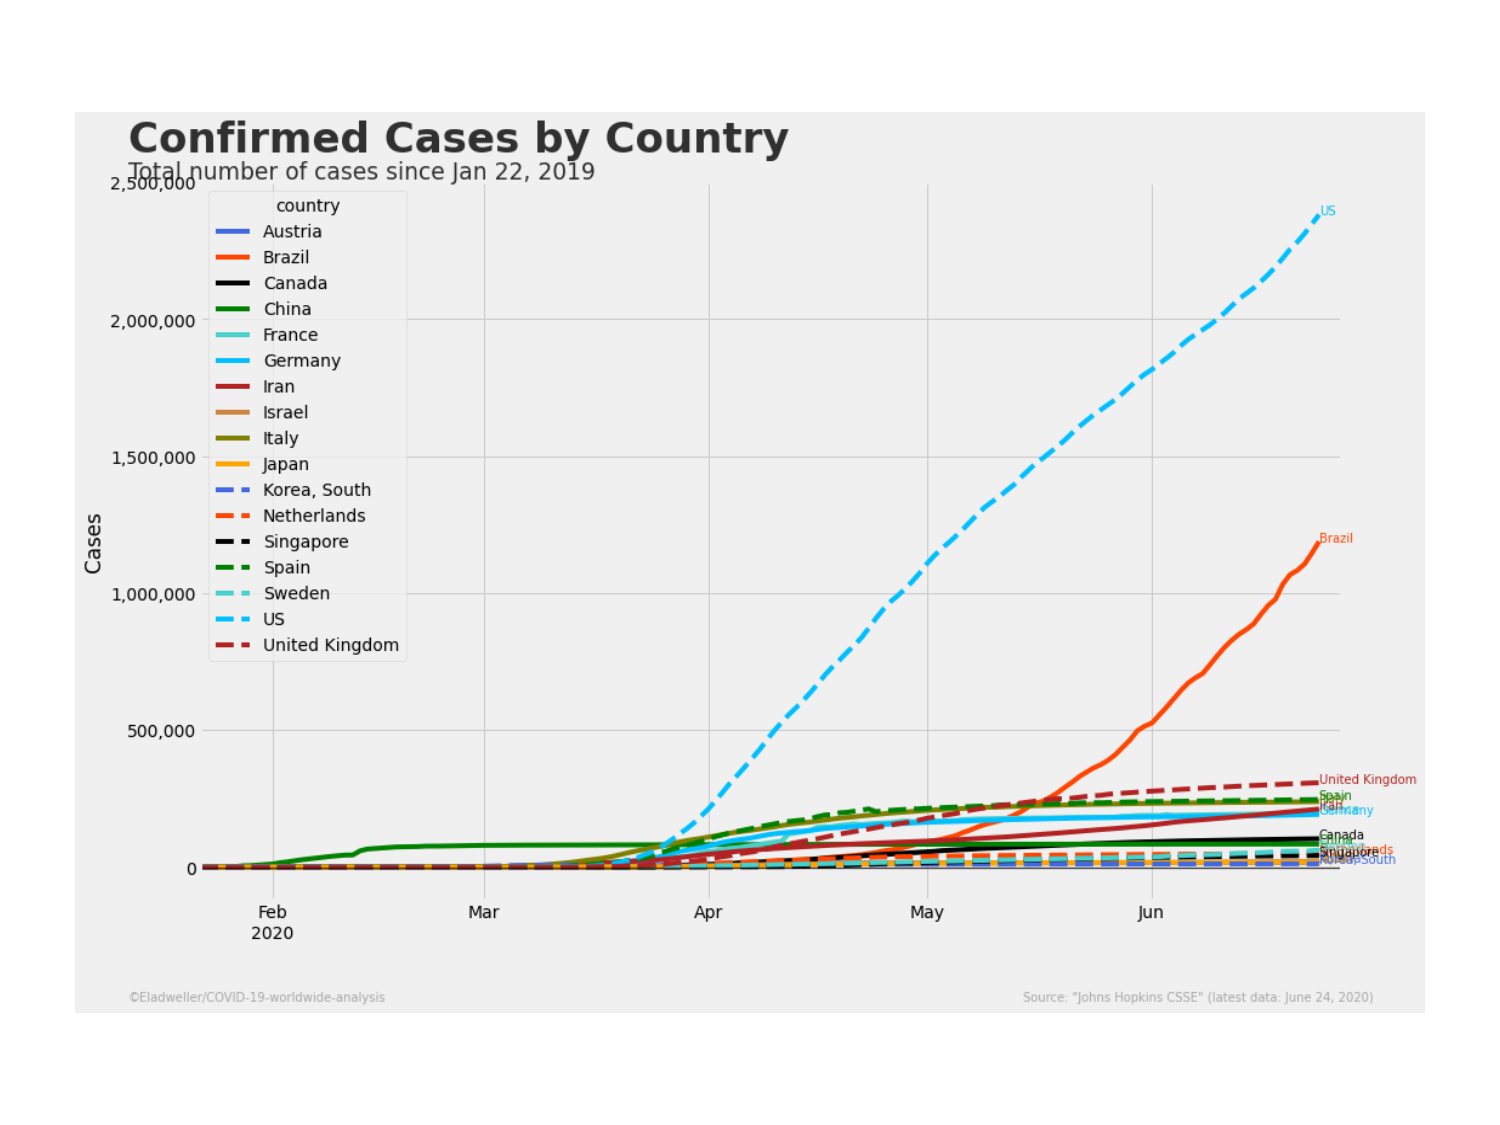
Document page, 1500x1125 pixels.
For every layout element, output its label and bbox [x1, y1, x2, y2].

picture [74, 112, 1426, 1013]
